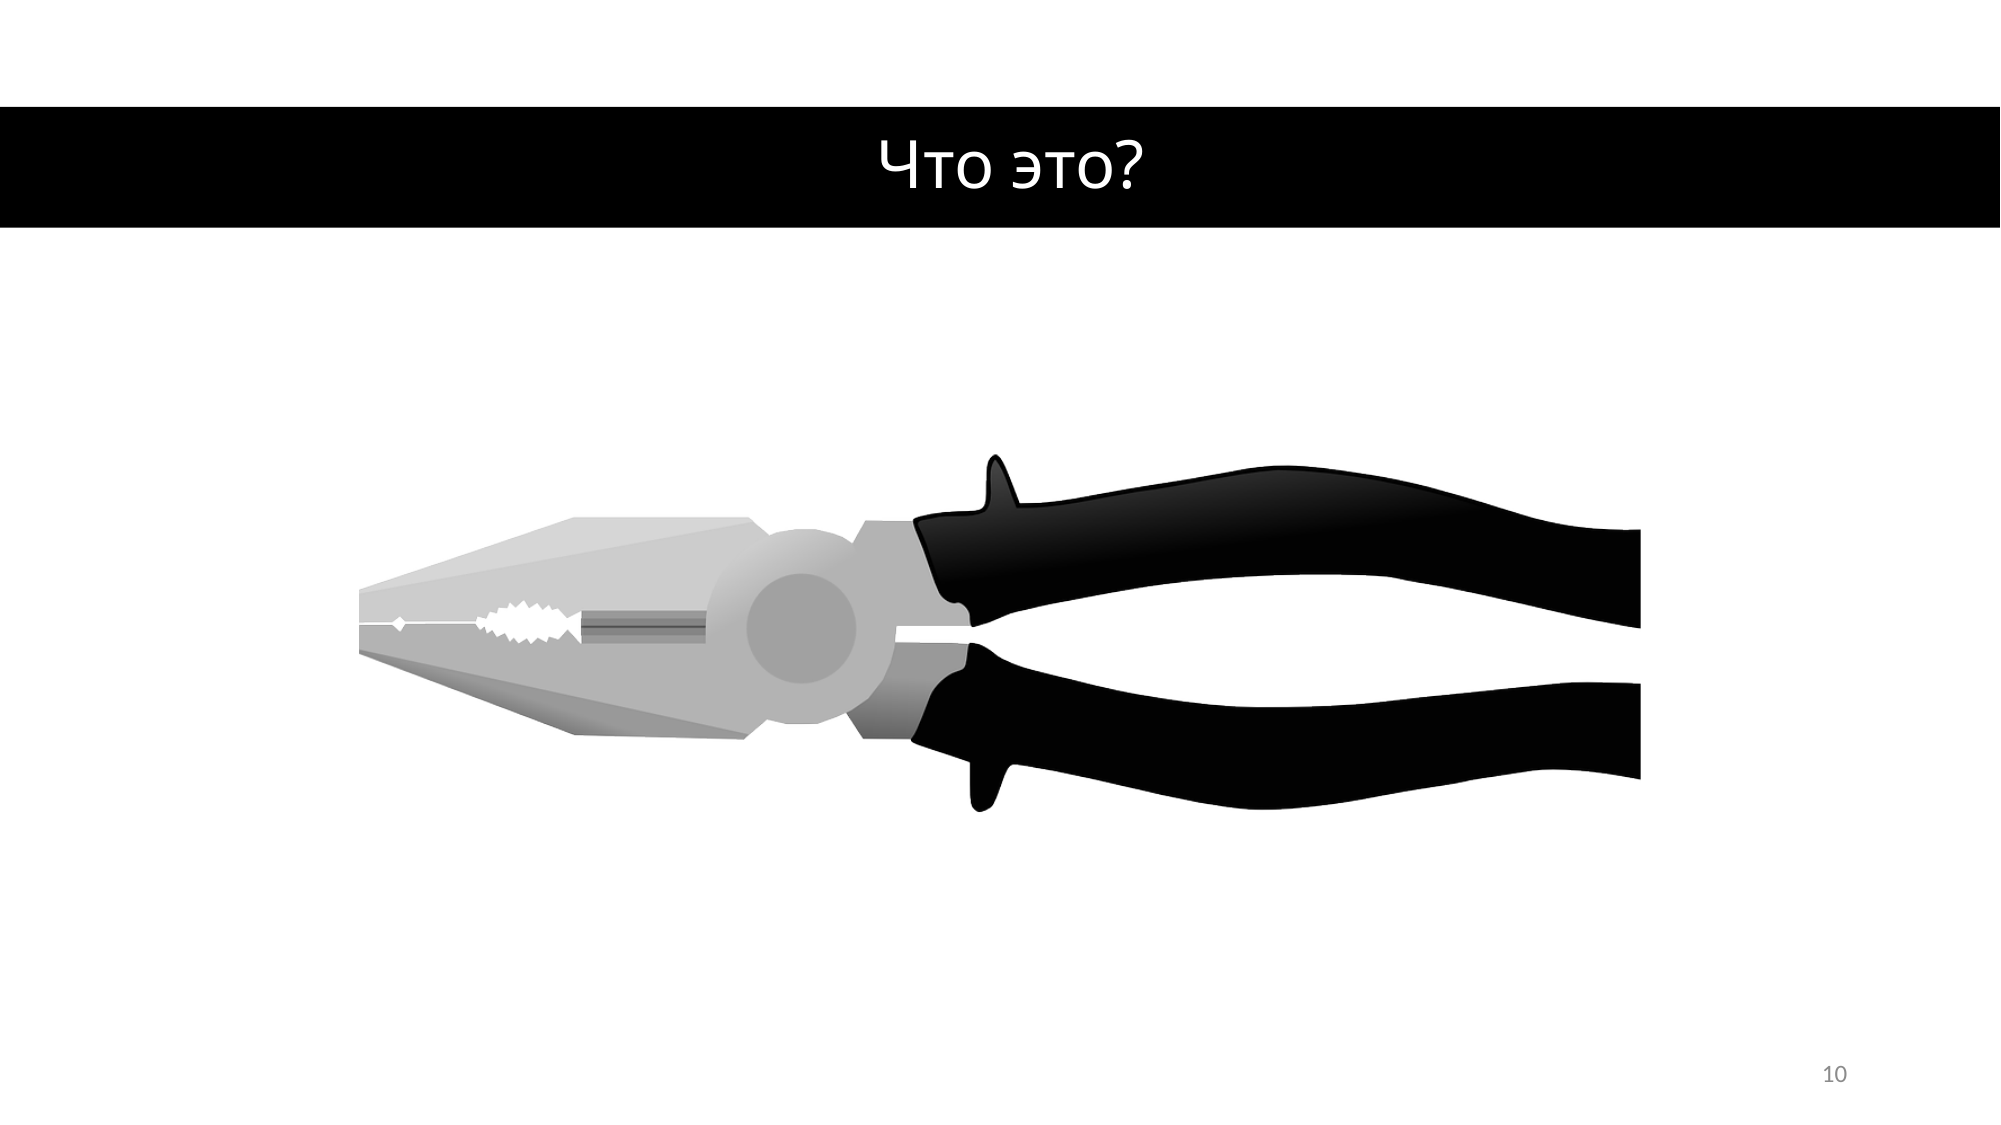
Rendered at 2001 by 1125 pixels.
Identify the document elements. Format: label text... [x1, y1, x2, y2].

text_box [0, 106, 2000, 229]
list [359, 274, 1641, 996]
title Что это? [91, 105, 1931, 228]
slide_number 10 [1412, 1042, 1863, 1103]
